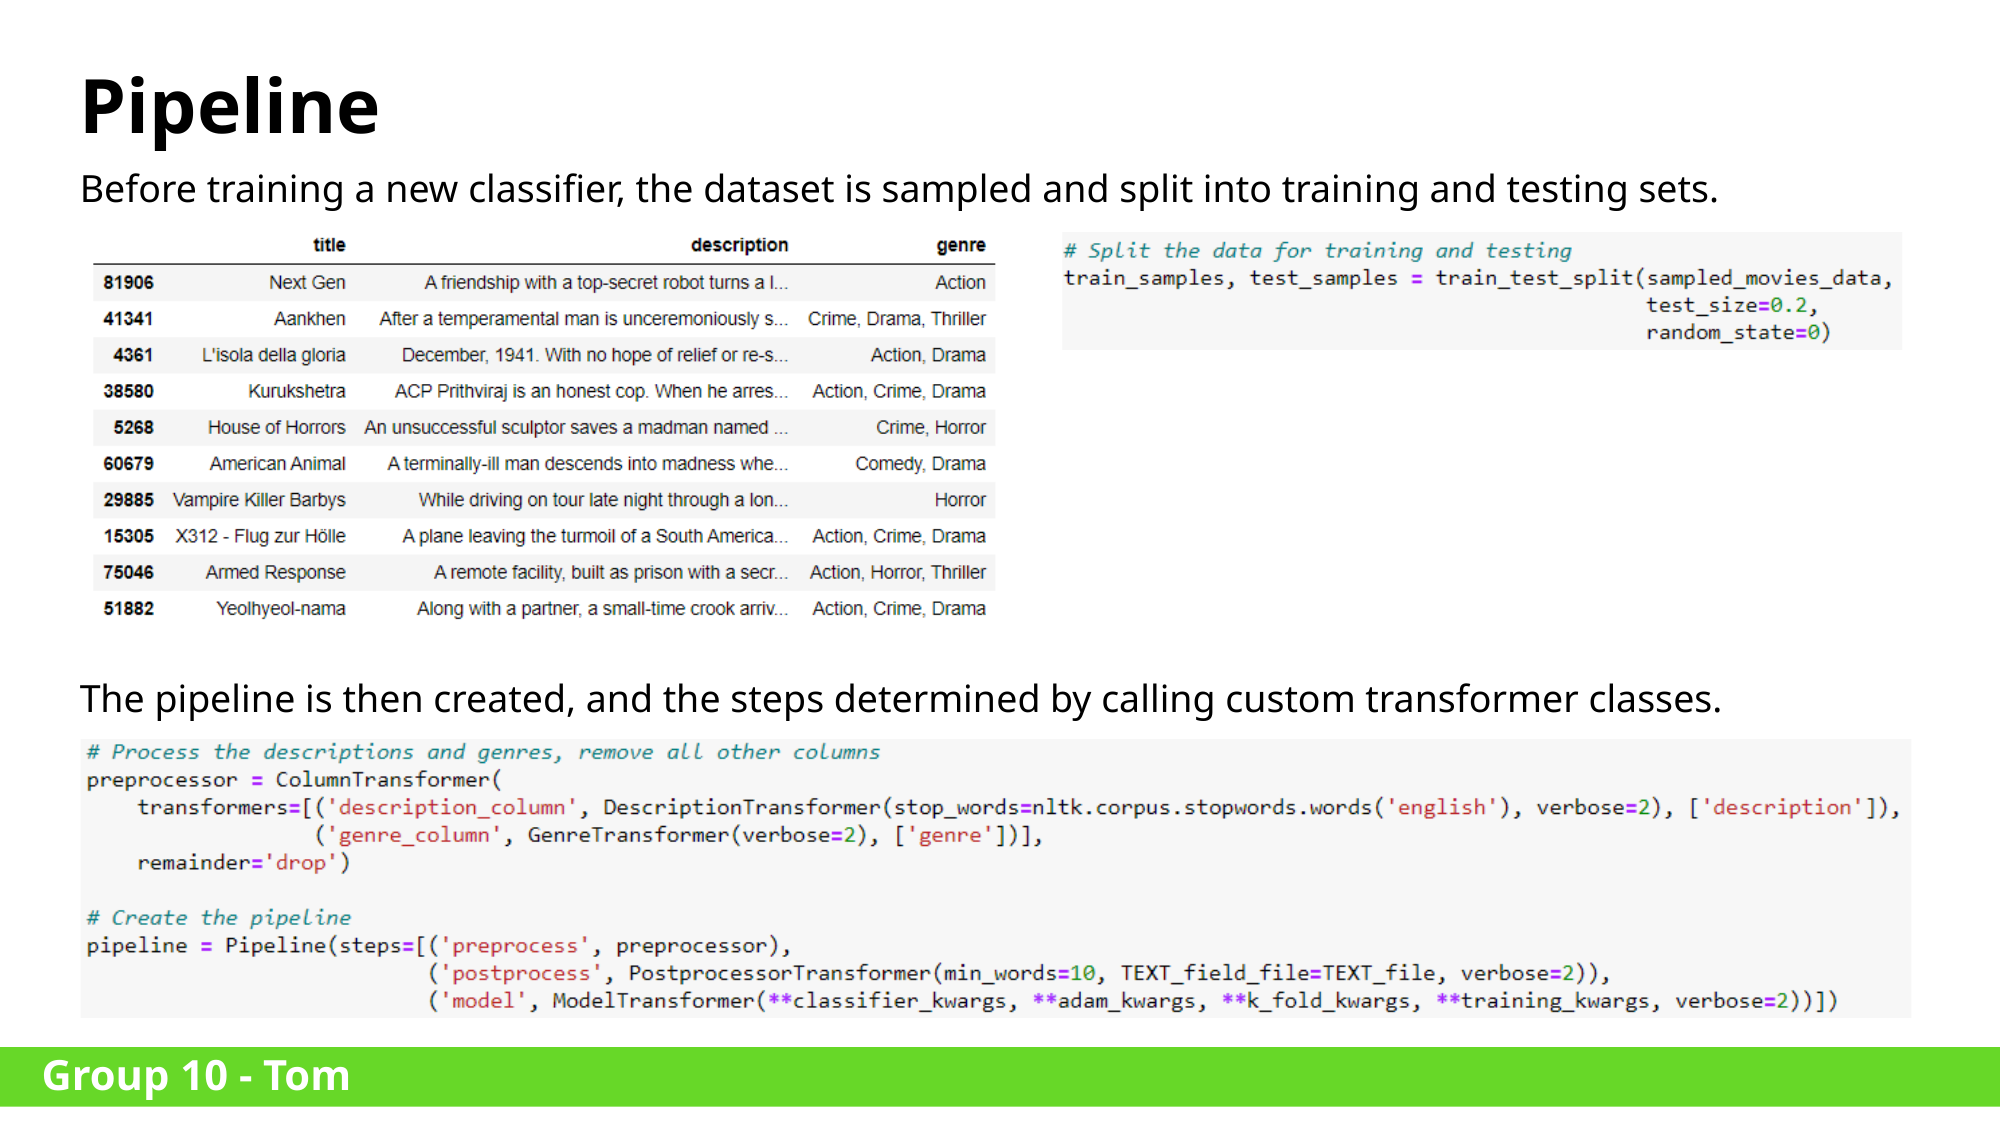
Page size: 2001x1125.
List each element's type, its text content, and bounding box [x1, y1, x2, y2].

picture [80, 739, 1912, 1018]
picture [80, 232, 1001, 631]
text_box Pipeline Before training a new classifier, the dataset is sampled and split into training and testing sets. The pipeline is then created, and the steps determined by calling custom transformer classes. [64, 60, 1920, 966]
text_box Group 10 - Tom [26, 1047, 1438, 1125]
text_box [0, 1046, 2000, 1108]
picture [1062, 232, 1903, 350]
